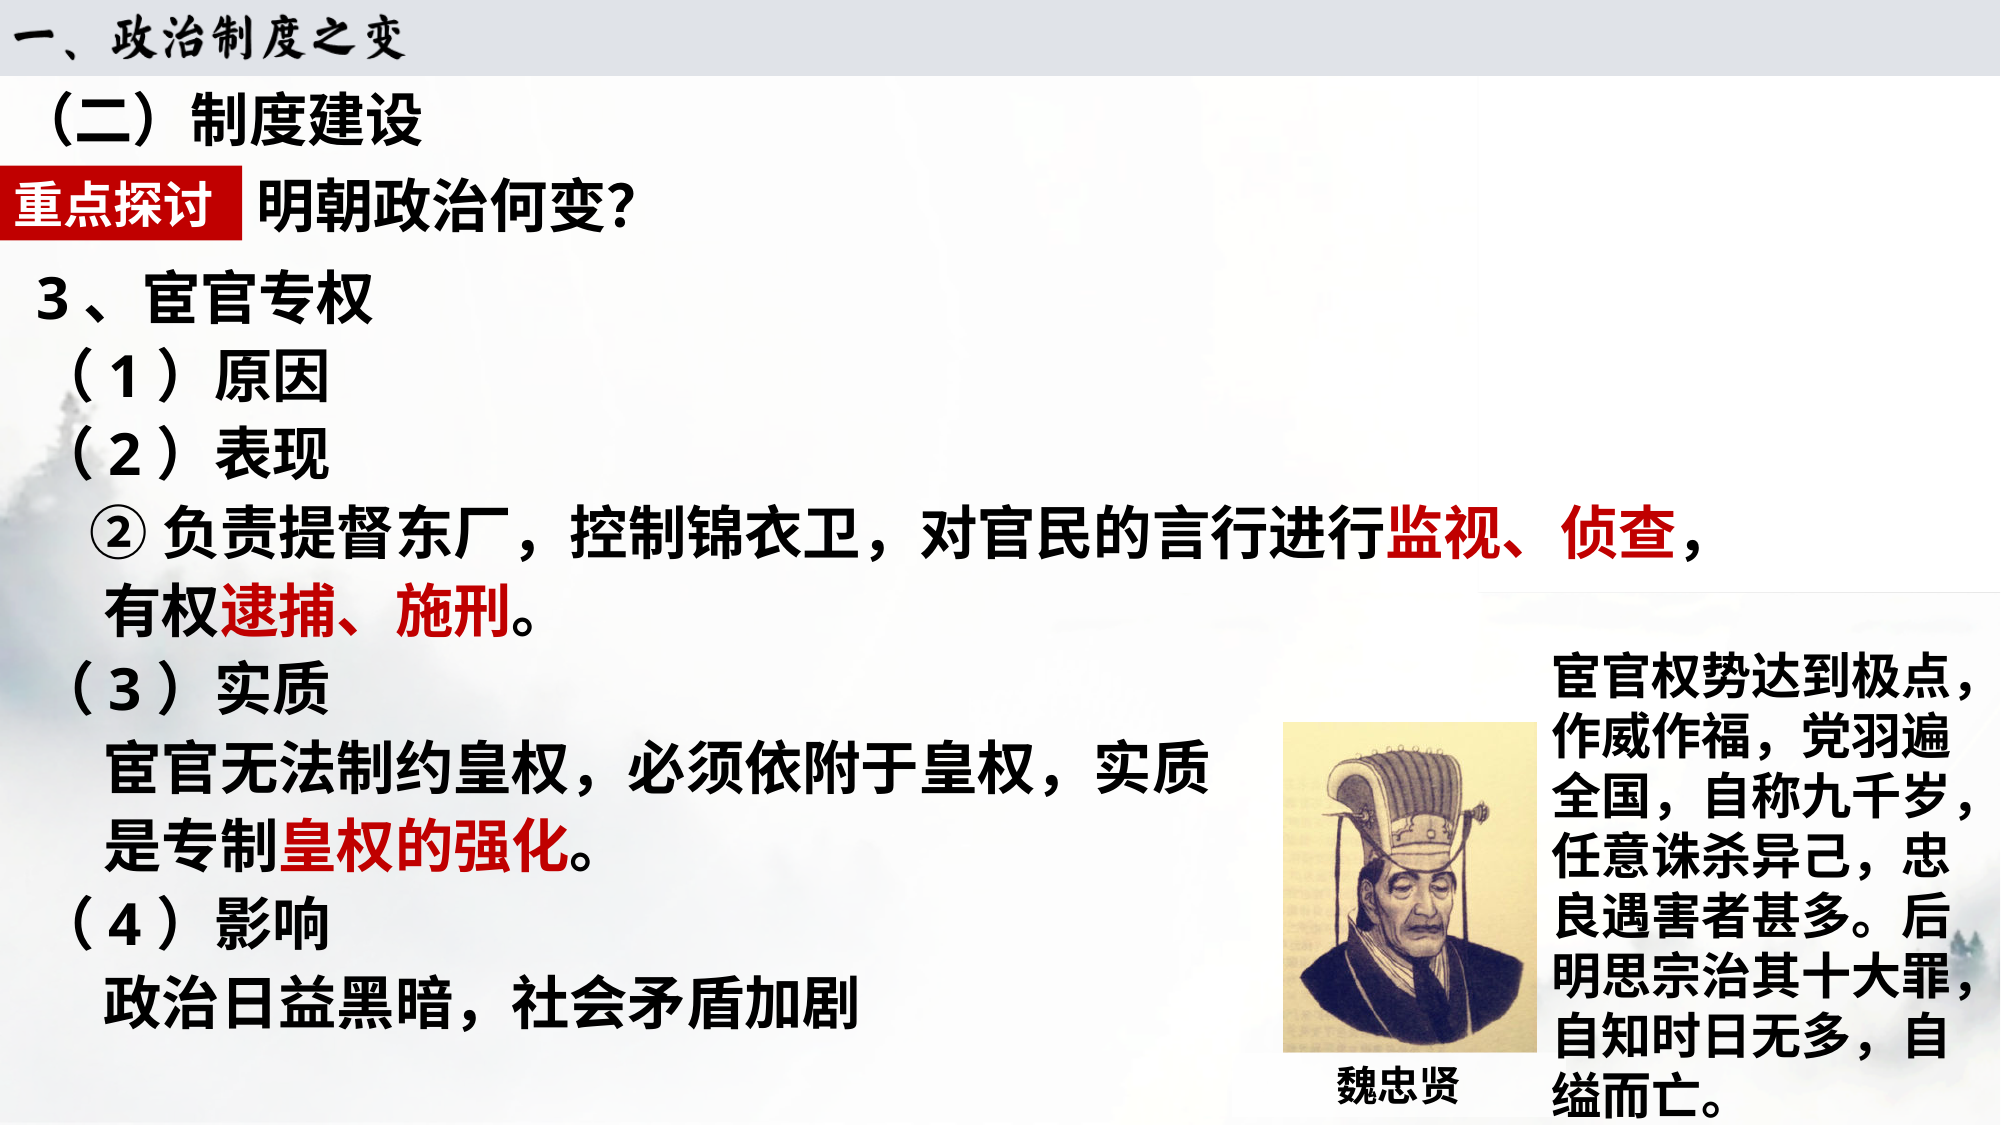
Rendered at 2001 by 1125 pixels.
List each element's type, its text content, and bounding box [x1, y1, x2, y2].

picture [0, 241, 1537, 1125]
text_box 魏忠贤 [1231, 1052, 1536, 1118]
text_box 重点探讨 [0, 165, 242, 241]
text_box （二）制度建设 [1, 76, 439, 161]
text_box 宦官权势达到极点，作威作福，党羽遍全国，自称九千岁，任意诛杀异己，忠良遇害者甚多。后明思宗治其十大罪，自知时日无多，自缢而亡。 [1536, 637, 2000, 1125]
picture [0, 0, 2001, 1125]
text_box 明朝政治何变？ [242, 161, 829, 245]
text_box 3、宦官专权 （1）原因 （2）表现 ②负责提督东厂，控制锦衣卫，对官民的言行进行监视、侦查， 有权逮捕、施刑。 （3）实质 宦官无法制约皇权，必须依附于皇权，实质 是专制皇权的强化。 （4）影响 政治日益黑暗，社会矛盾加剧 [21, 245, 1920, 1044]
